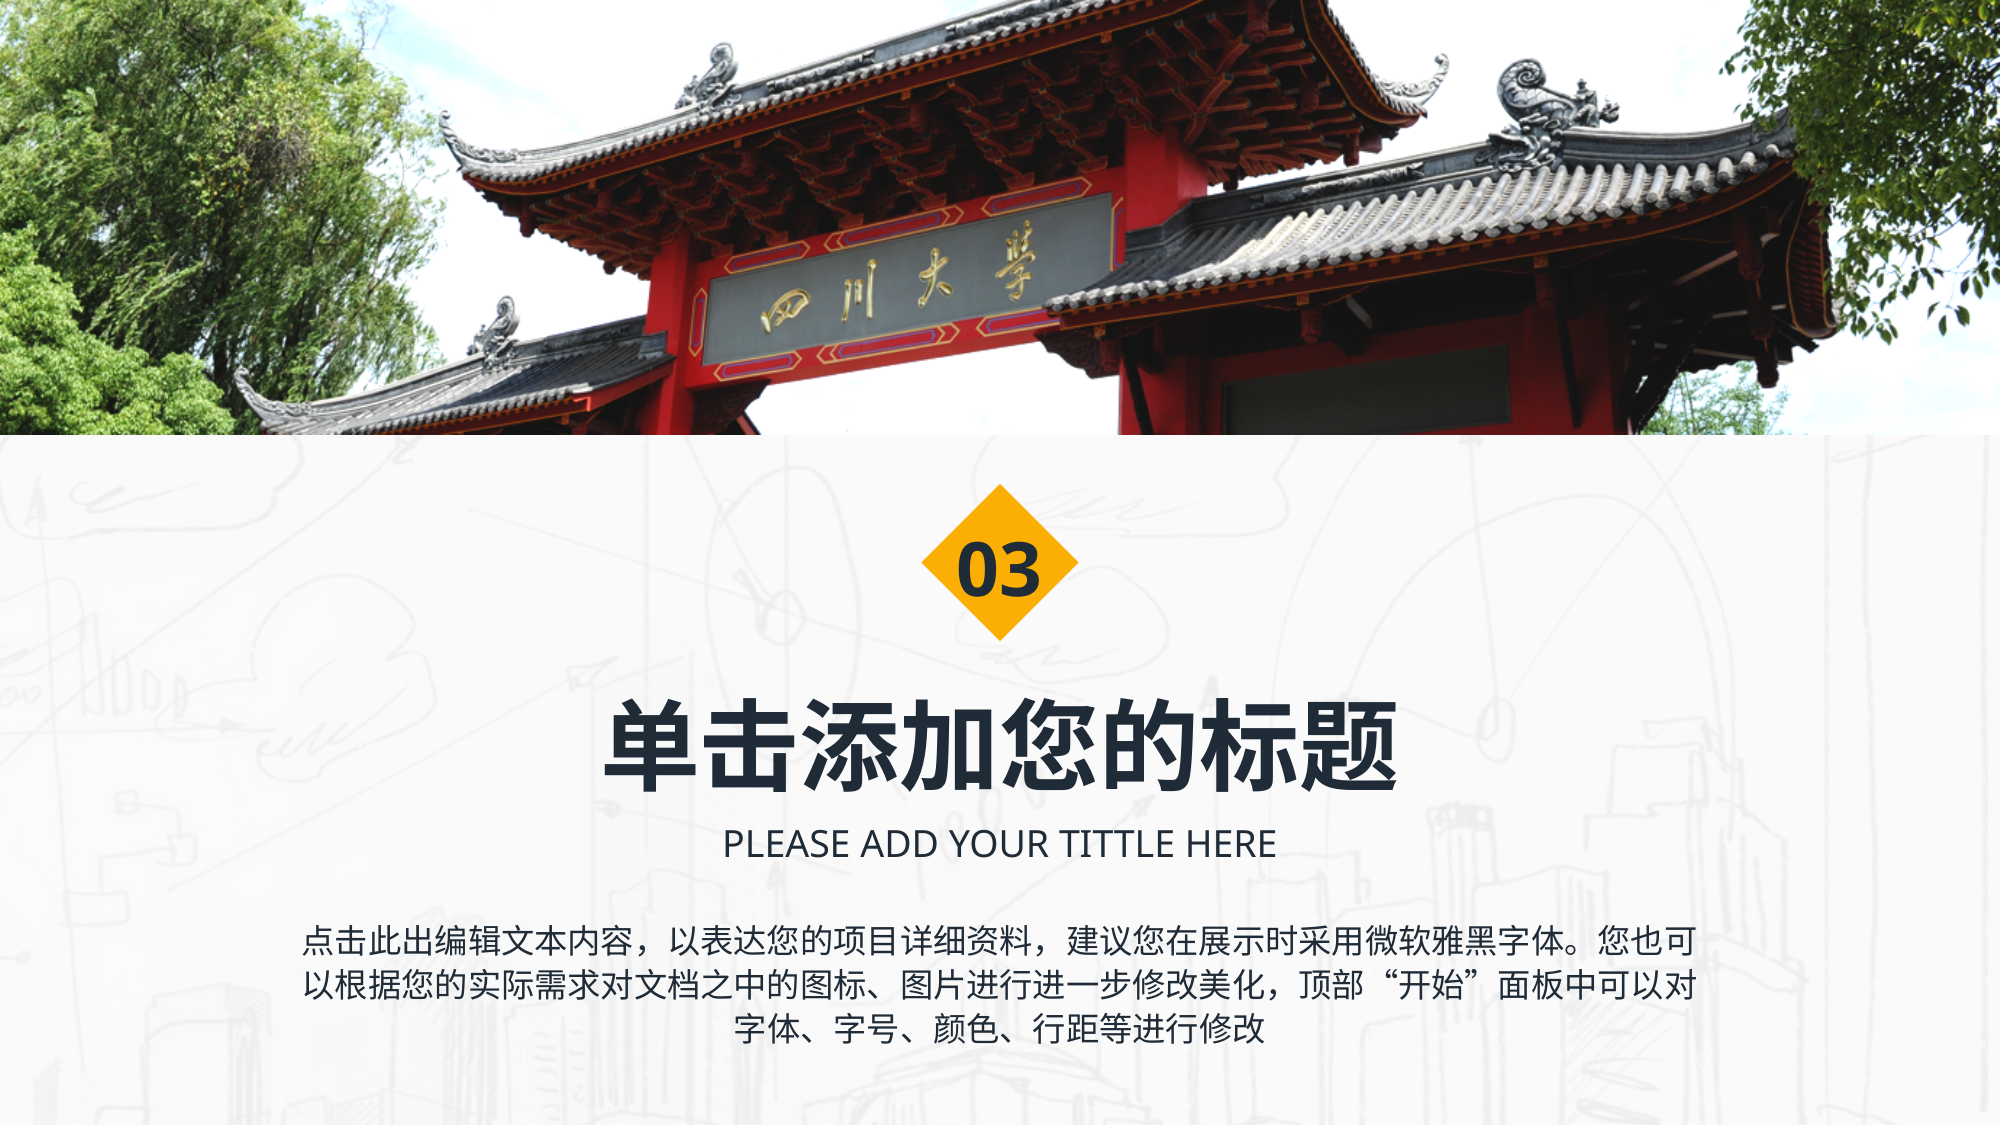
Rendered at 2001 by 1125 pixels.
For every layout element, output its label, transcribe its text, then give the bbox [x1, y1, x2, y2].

text_box 单击添加您的标题 [539, 676, 1461, 812]
picture [0, 0, 2000, 435]
text_box 点击此出编辑文本内容，以表达您的项目详细资料，建议您在展示时采用微软雅黑字体。您也可以根据您的实际需求对文档之中的图标、图片进行进一步修改美化，顶部“开始”面板中可以对字体、字号、颜色、行距等进行修改 [281, 908, 1719, 1056]
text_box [921, 483, 1079, 642]
text_box PLEASE ADD YOUR TITTLE HERE [684, 812, 1315, 873]
